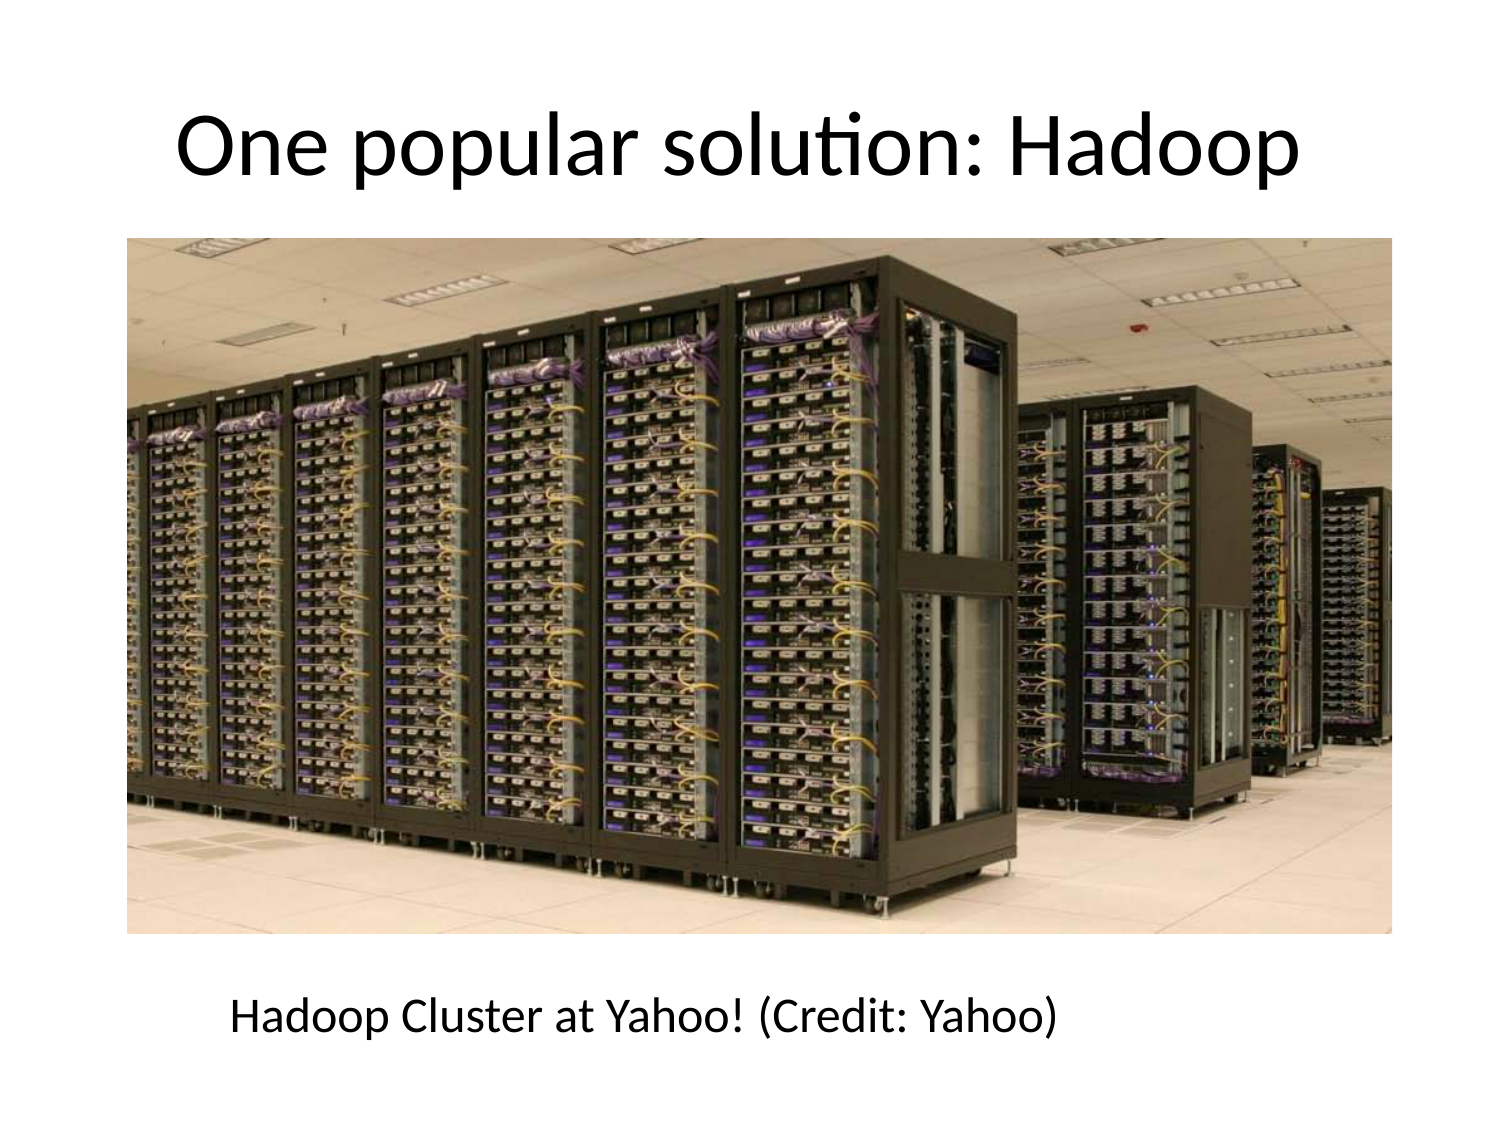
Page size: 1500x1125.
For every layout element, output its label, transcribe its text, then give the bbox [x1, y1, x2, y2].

text_box Hadoop Cluster at Yahoo! (Credit: Yahoo) [214, 975, 1285, 1050]
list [126, 238, 1393, 935]
title One popular solution: Hadoop [75, 45, 1425, 233]
